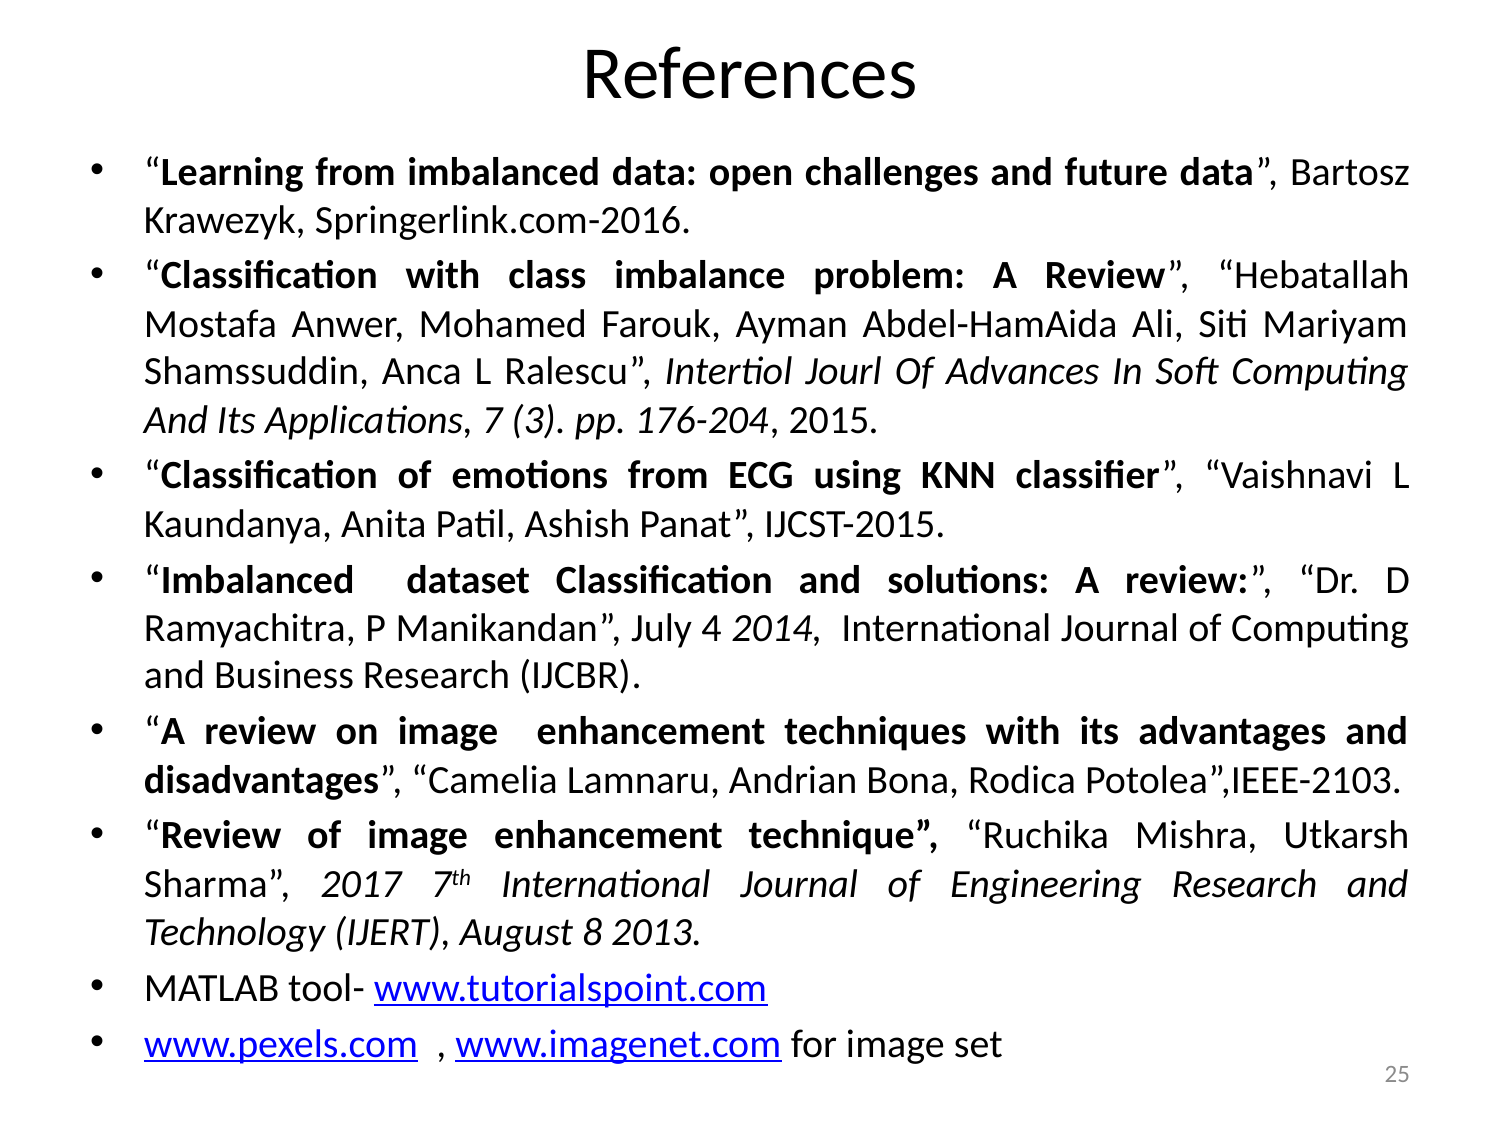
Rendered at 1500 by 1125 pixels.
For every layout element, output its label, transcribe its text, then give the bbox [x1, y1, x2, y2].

list “Learning from imbalanced data: open challenges and future data”, Bartosz Krawezyk, Springerlink.com-2016. “Classification with class imbalance problem: A Review”, “Hebatallah Mostafa Anwer, Mohamed Farouk, Ayman Abdel-HamAida Ali, Siti Mariyam Shamssuddin, Anca L Ralescu”, Intertiol Jourl Of Advances In Soft Computing And Its Applications, 7 (3). pp. 176-204, 2015. “Classification of emotions from ECG using KNN classifier”, “Vaishnavi L Kaundanya, Anita Patil, Ashish Panat”, IJCST-2015. “Imbalanced dataset Classification and solutions: A review:”, “Dr. D Ramyachitra, P Manikandan”, July 4 2014, International Journal of Computing and Business Research (IJCBR). “A review on image enhancement techniques with its advantages and disadvantages”, “Camelia Lamnaru, Andrian Bona, Rodica Potolea”,IEEE-2103. “Review of image enhancement technique”, “Ruchika Mishra, Utkarsh Sharma”, 2017 7th International Journal of Engineering Research and Technology (IJERT), August 8 2013. MATLAB tool- www.tutorialspoint.com www.pexels.com , www.imagenet.com for image set [75, 137, 1425, 1125]
title References [75, 0, 1425, 137]
slide_number 25 [1074, 1042, 1425, 1103]
